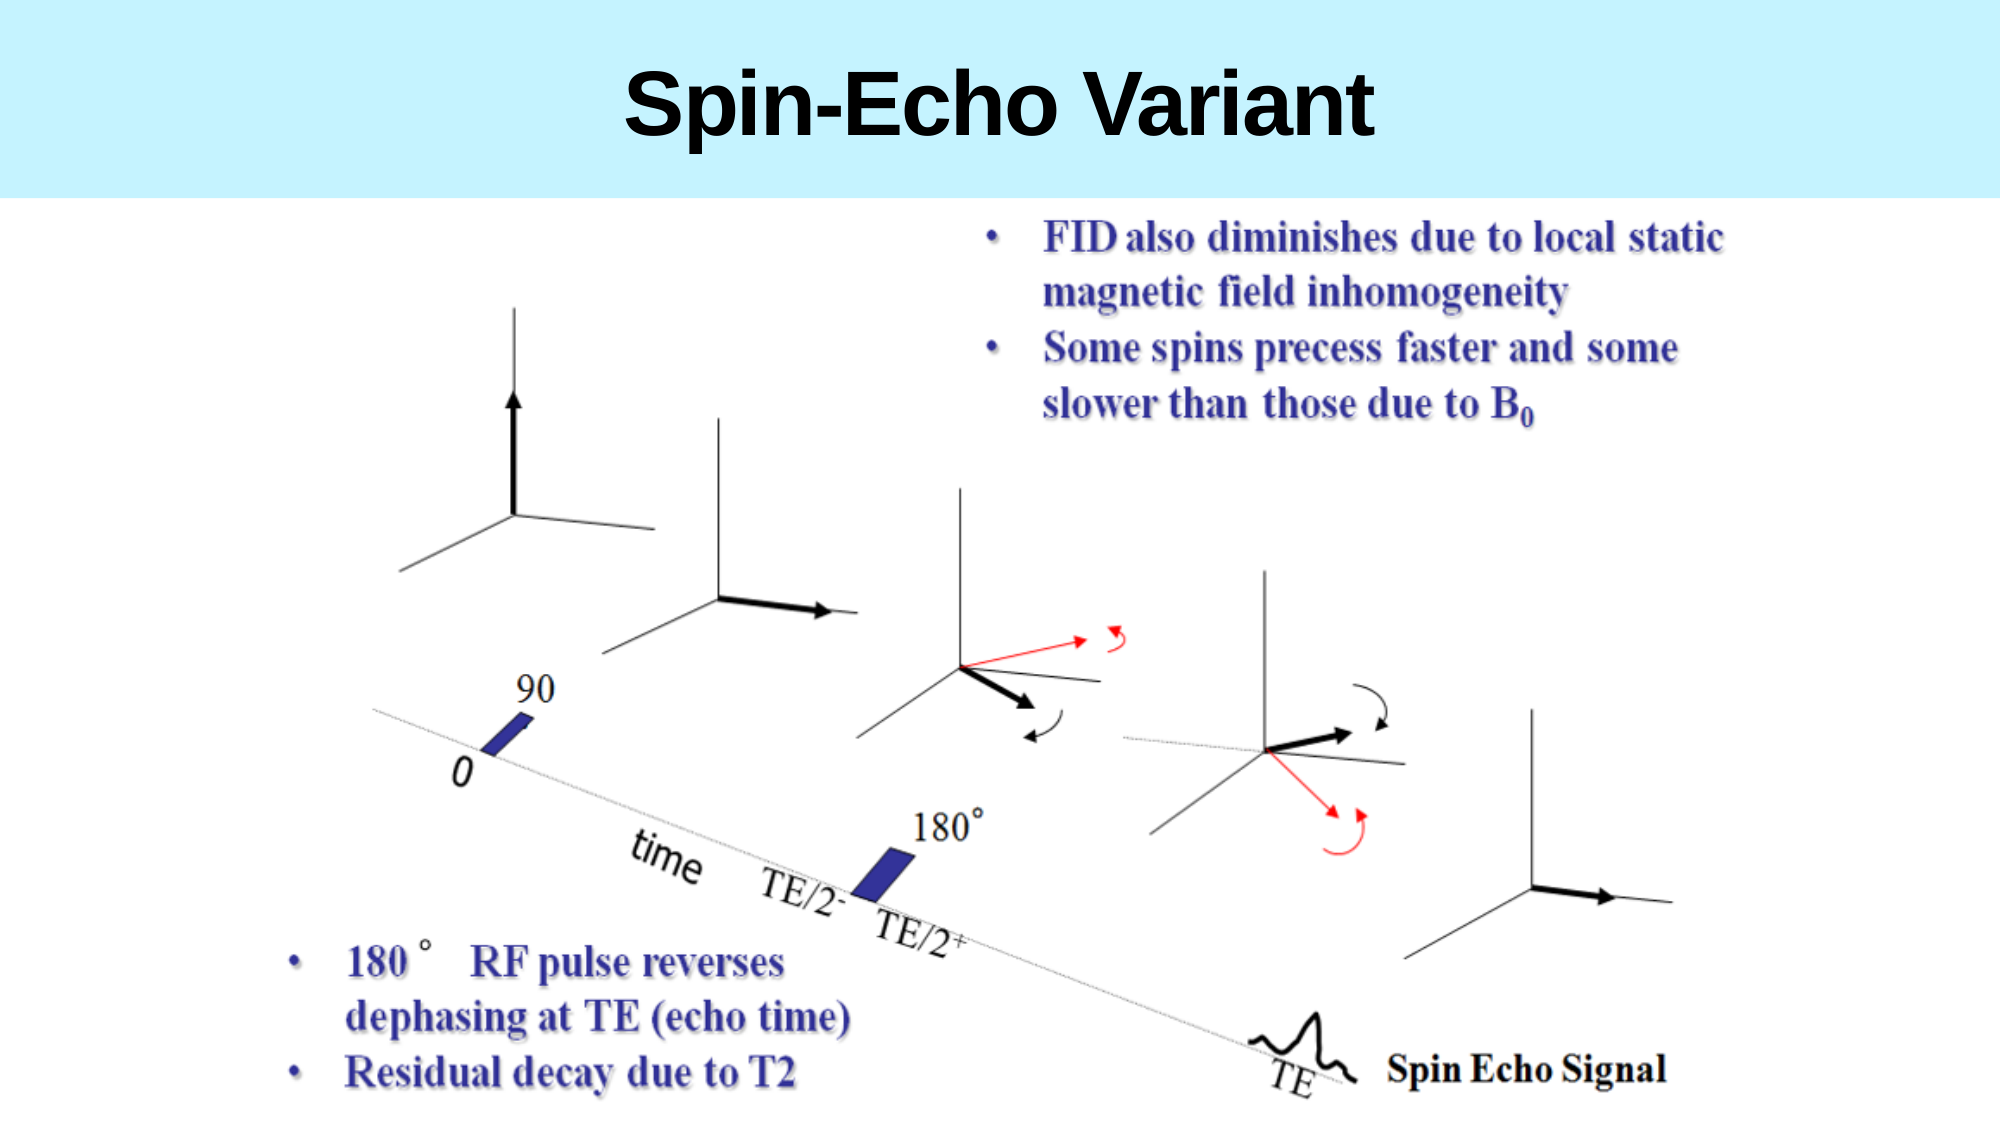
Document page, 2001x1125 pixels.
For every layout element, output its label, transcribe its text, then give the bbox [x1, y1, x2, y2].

title Spin-Echo Variant [0, 0, 2000, 199]
picture [275, 205, 1752, 1116]
